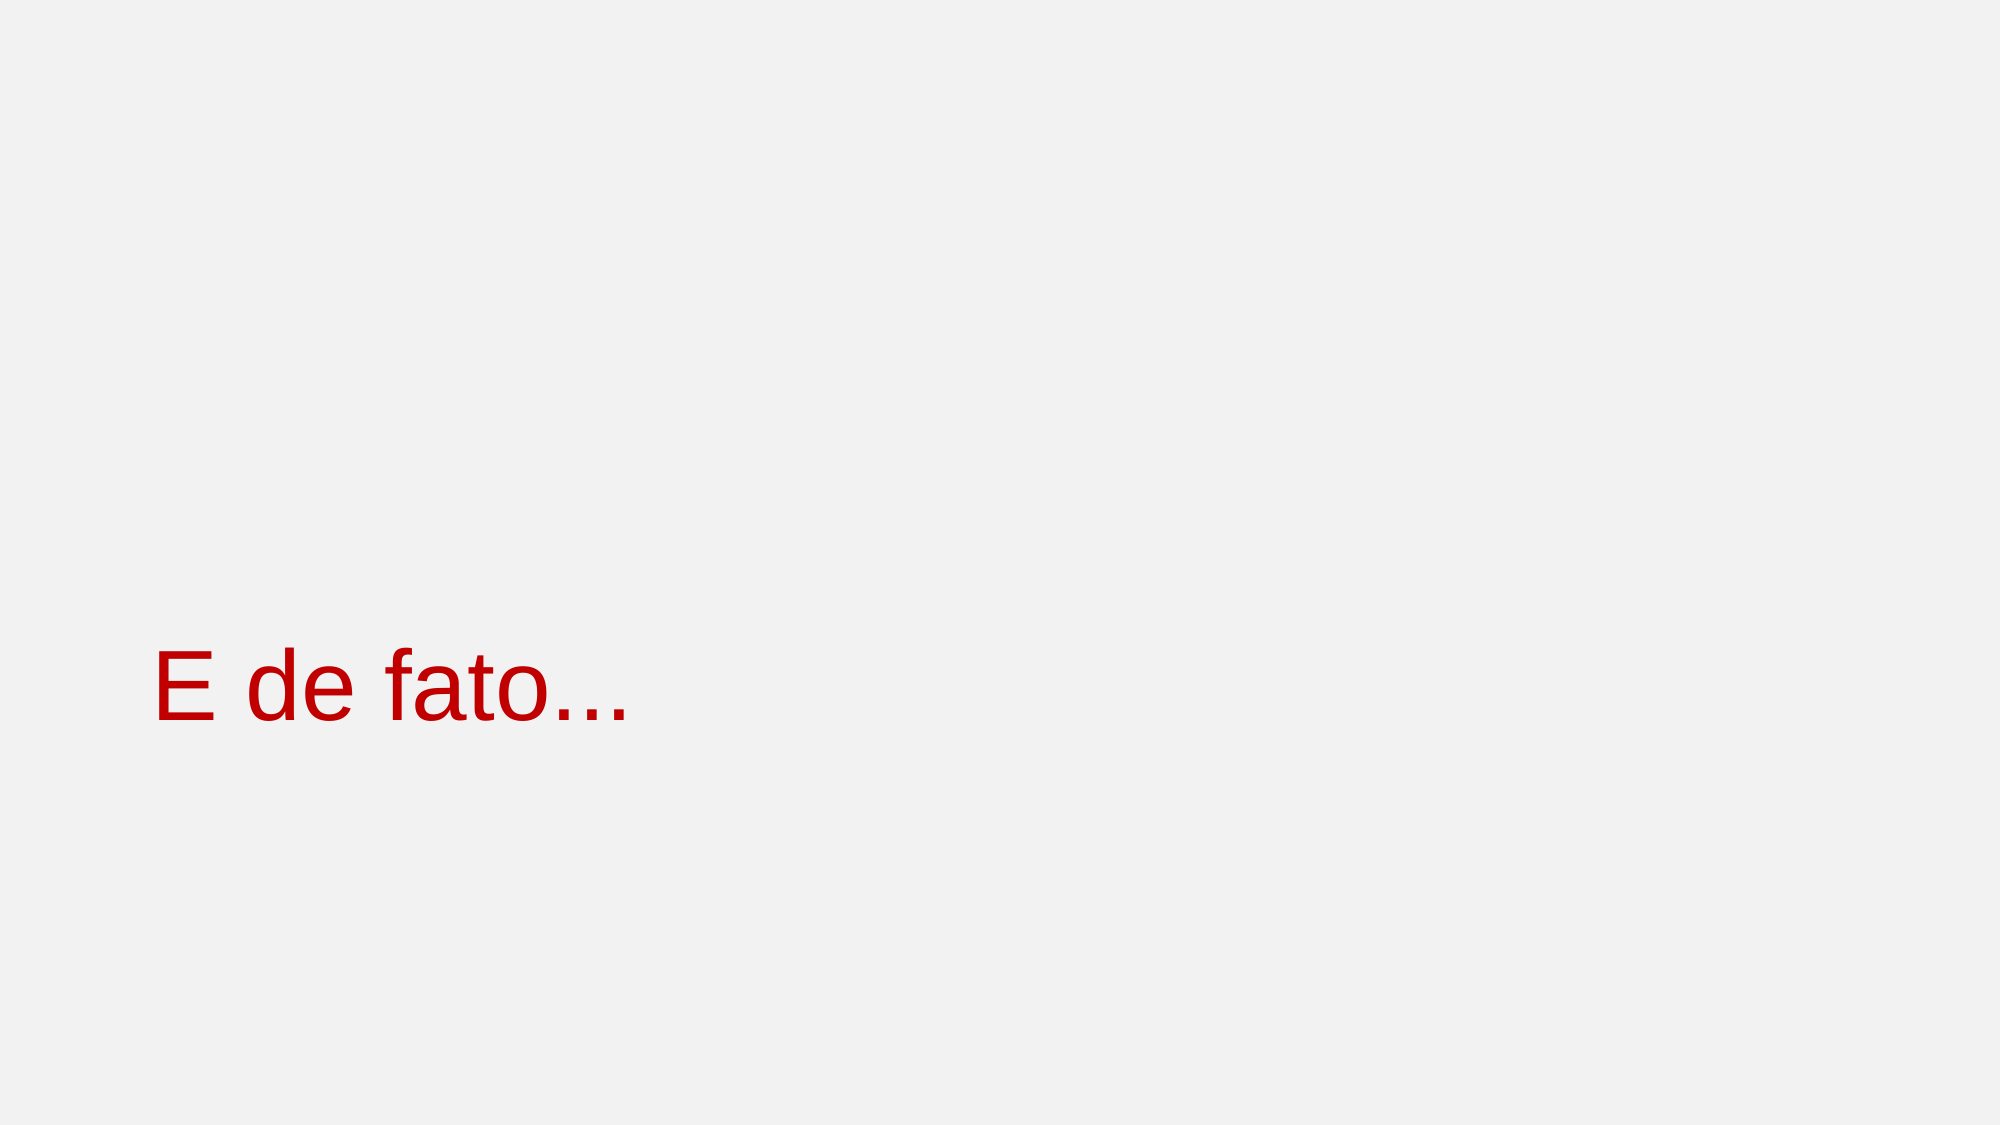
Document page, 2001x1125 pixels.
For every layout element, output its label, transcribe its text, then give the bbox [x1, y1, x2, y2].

text_box E de fato... [136, 280, 1862, 749]
